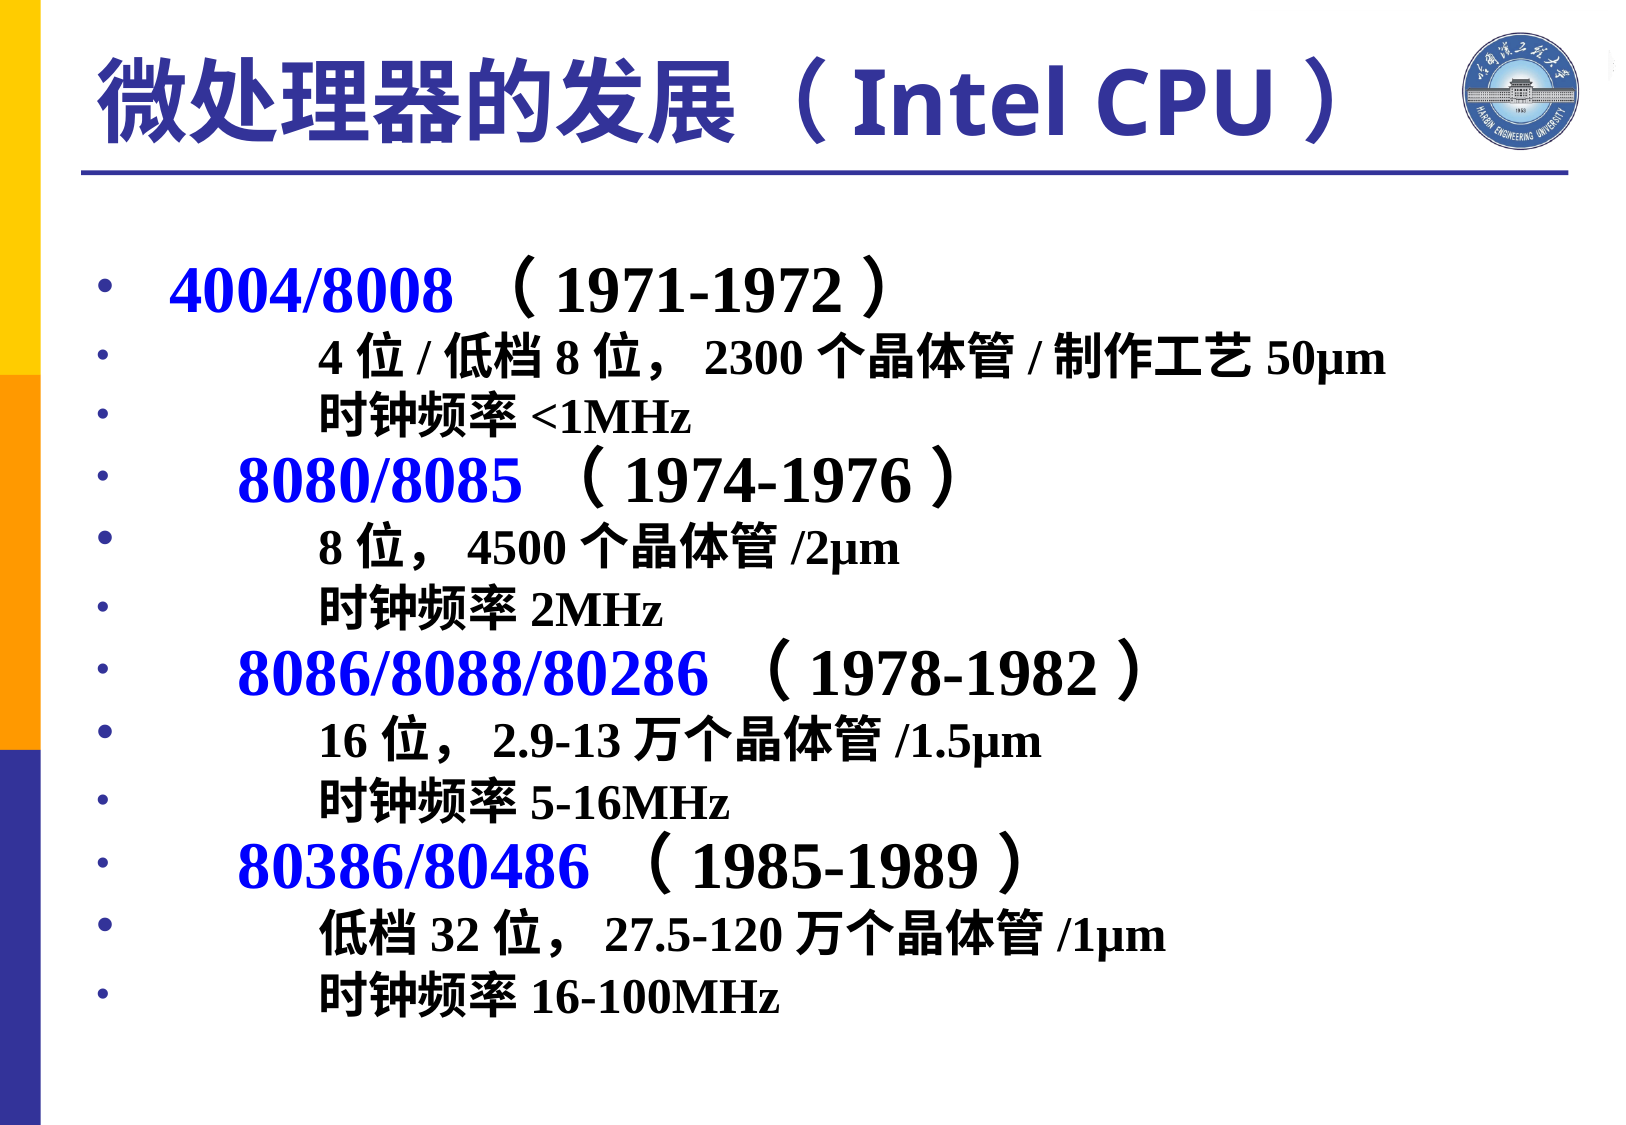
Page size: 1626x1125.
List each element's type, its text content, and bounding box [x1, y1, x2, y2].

list 4004/8008（1971-1972） 4位/低档8位，2300个晶体管/制作工艺50µm 时钟频率<1MHz 8080/8085（1974-1976） 8位，4500个晶体管/2µm 时钟频率2MHz 8086/8088/80286（1978-1982） 16位，2.9-13万个晶体管/1.5µm 时钟频率5-16MHz 80386/80486（1985-1989） 低档32位，27.5-120万个晶体管/1µm 时钟频率16-100MHz [81, 267, 1569, 857]
picture [1250, 9, 1616, 165]
title 微处理器的发展（Intel CPU） [81, 30, 1569, 161]
